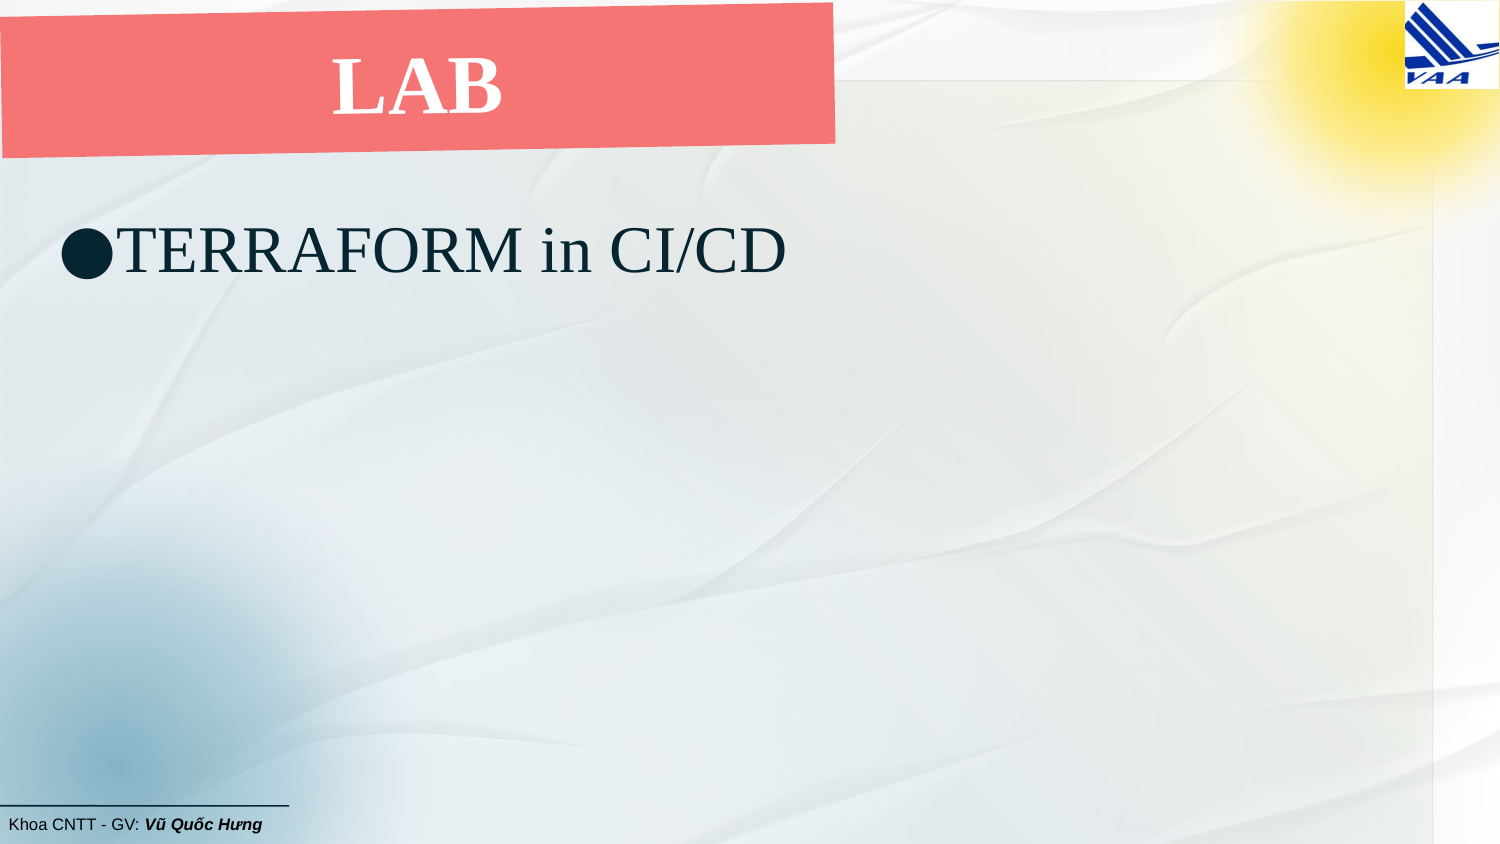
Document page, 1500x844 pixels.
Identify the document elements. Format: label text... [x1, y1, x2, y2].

list TERRAFORM in CI/CD [37, 205, 1426, 791]
title LAB [0, 2, 836, 159]
picture [1405, 1, 1499, 89]
